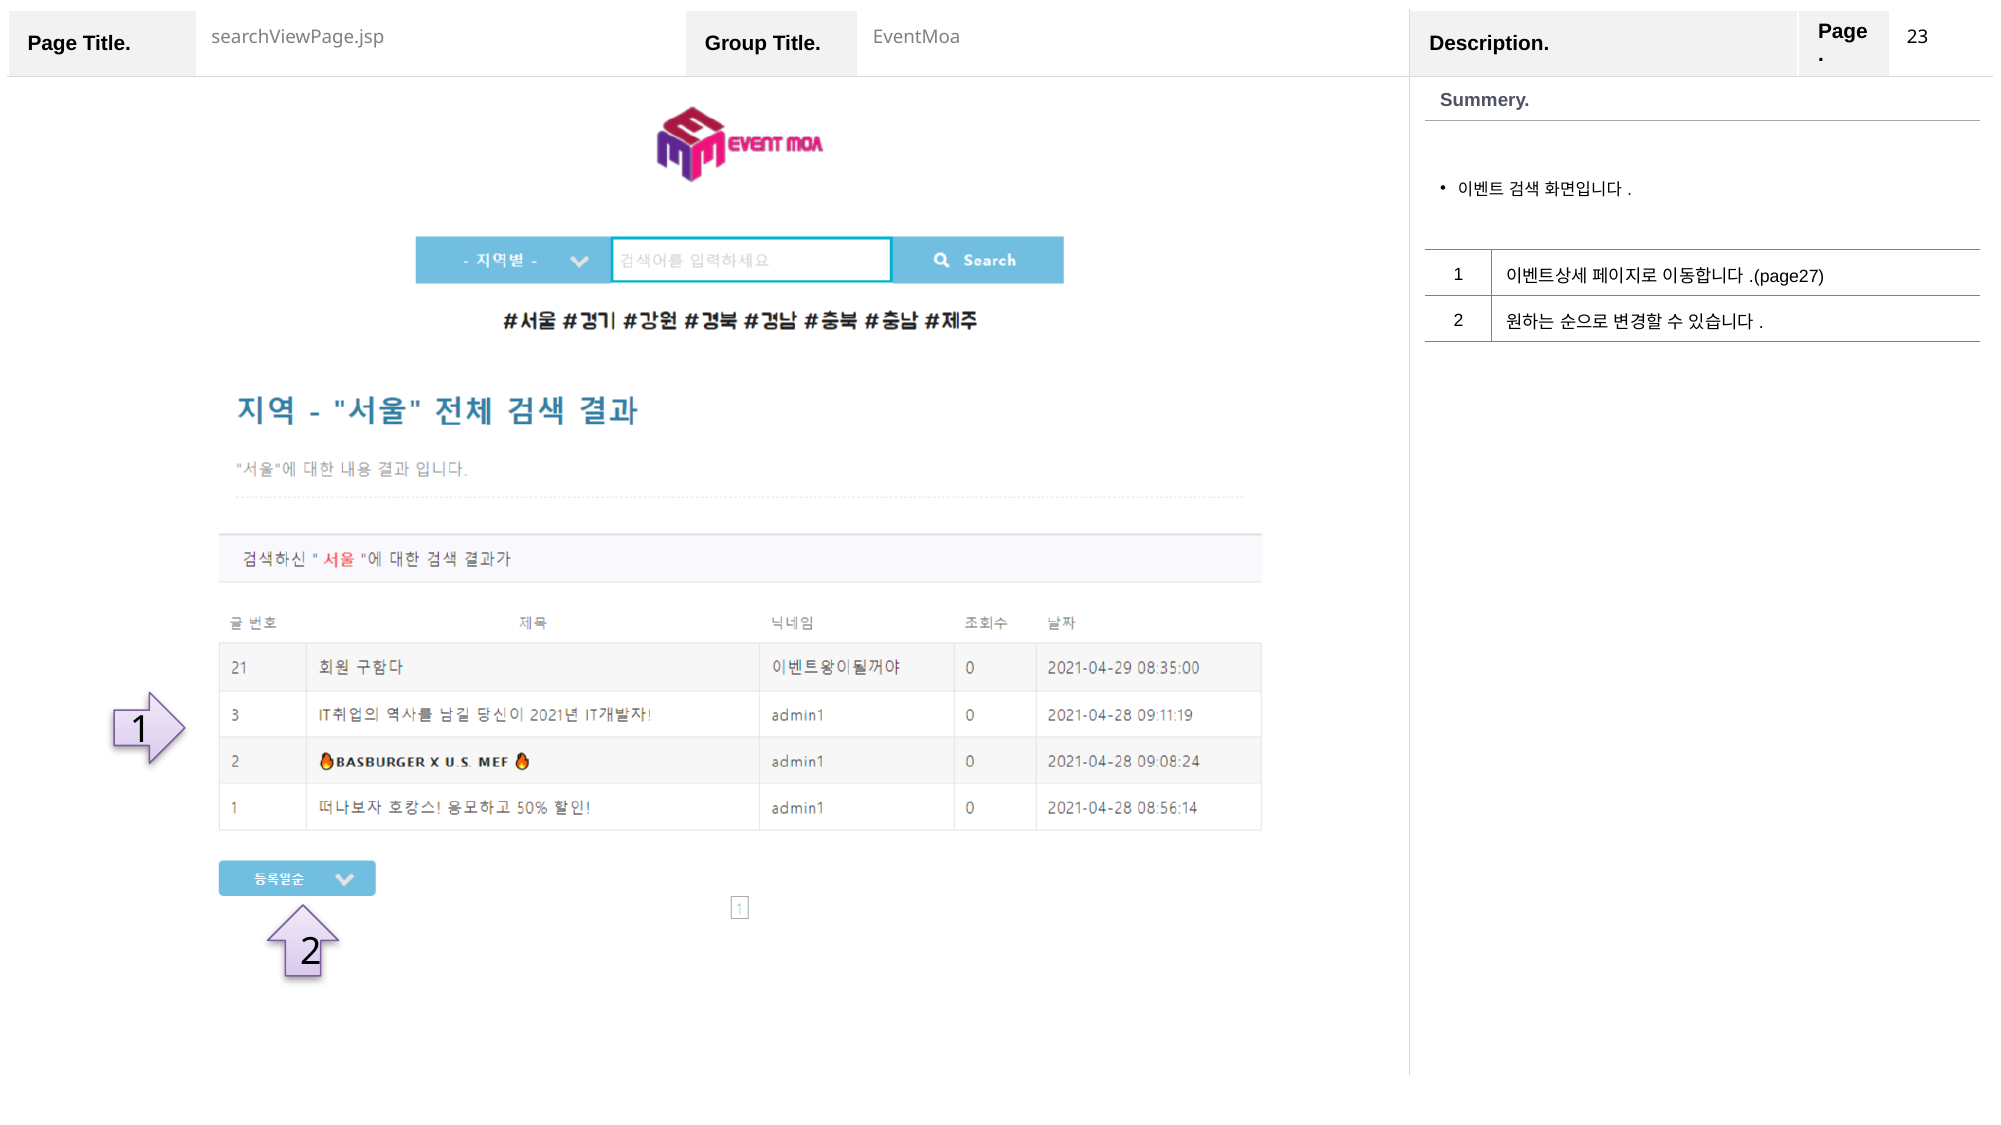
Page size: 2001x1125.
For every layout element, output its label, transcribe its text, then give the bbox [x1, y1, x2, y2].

list EventMoa [858, 18, 1405, 55]
table_cell 이벤트상세 페이지로 이동합니다.(page27) [1492, 250, 1980, 295]
text_box 1 [113, 691, 186, 764]
table_cell 원하는 순으로 변경할 수 있습니다. [1492, 296, 1980, 341]
table_cell 이벤트 검색 화면입니다. [1425, 121, 1980, 249]
table_header Summery. [1425, 78, 1980, 120]
picture [196, 83, 1284, 1125]
table_cell 2 [1425, 296, 1491, 341]
list searchViewPage.jsp [196, 18, 684, 55]
text_box 23 [1892, 17, 2000, 58]
table_cell 1 [1425, 250, 1491, 295]
